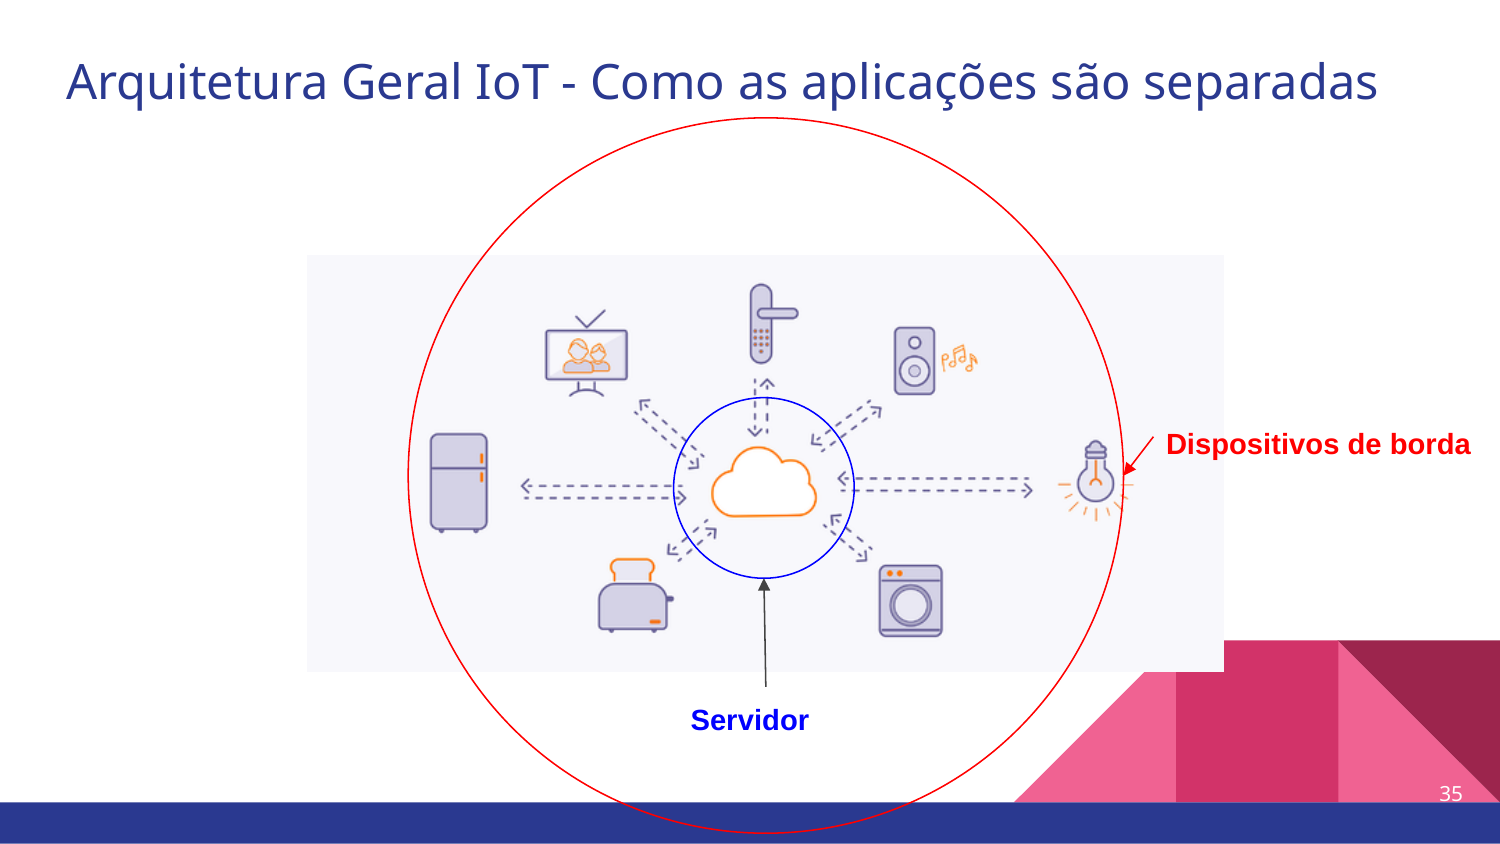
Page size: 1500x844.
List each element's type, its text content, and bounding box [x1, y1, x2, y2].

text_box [763, 577, 767, 687]
slide_number ‹#› [1387, 762, 1478, 828]
text_box [485, 117, 1046, 253]
text_box Dispositivos de borda [1229, 409, 1499, 475]
title Arquitetura Geral IoT - Como as aplicações são separadas [51, 35, 1449, 175]
text_box Servidor [675, 686, 857, 752]
text_box [472, 680, 1060, 834]
picture [307, 255, 1225, 673]
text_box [1123, 436, 1154, 476]
